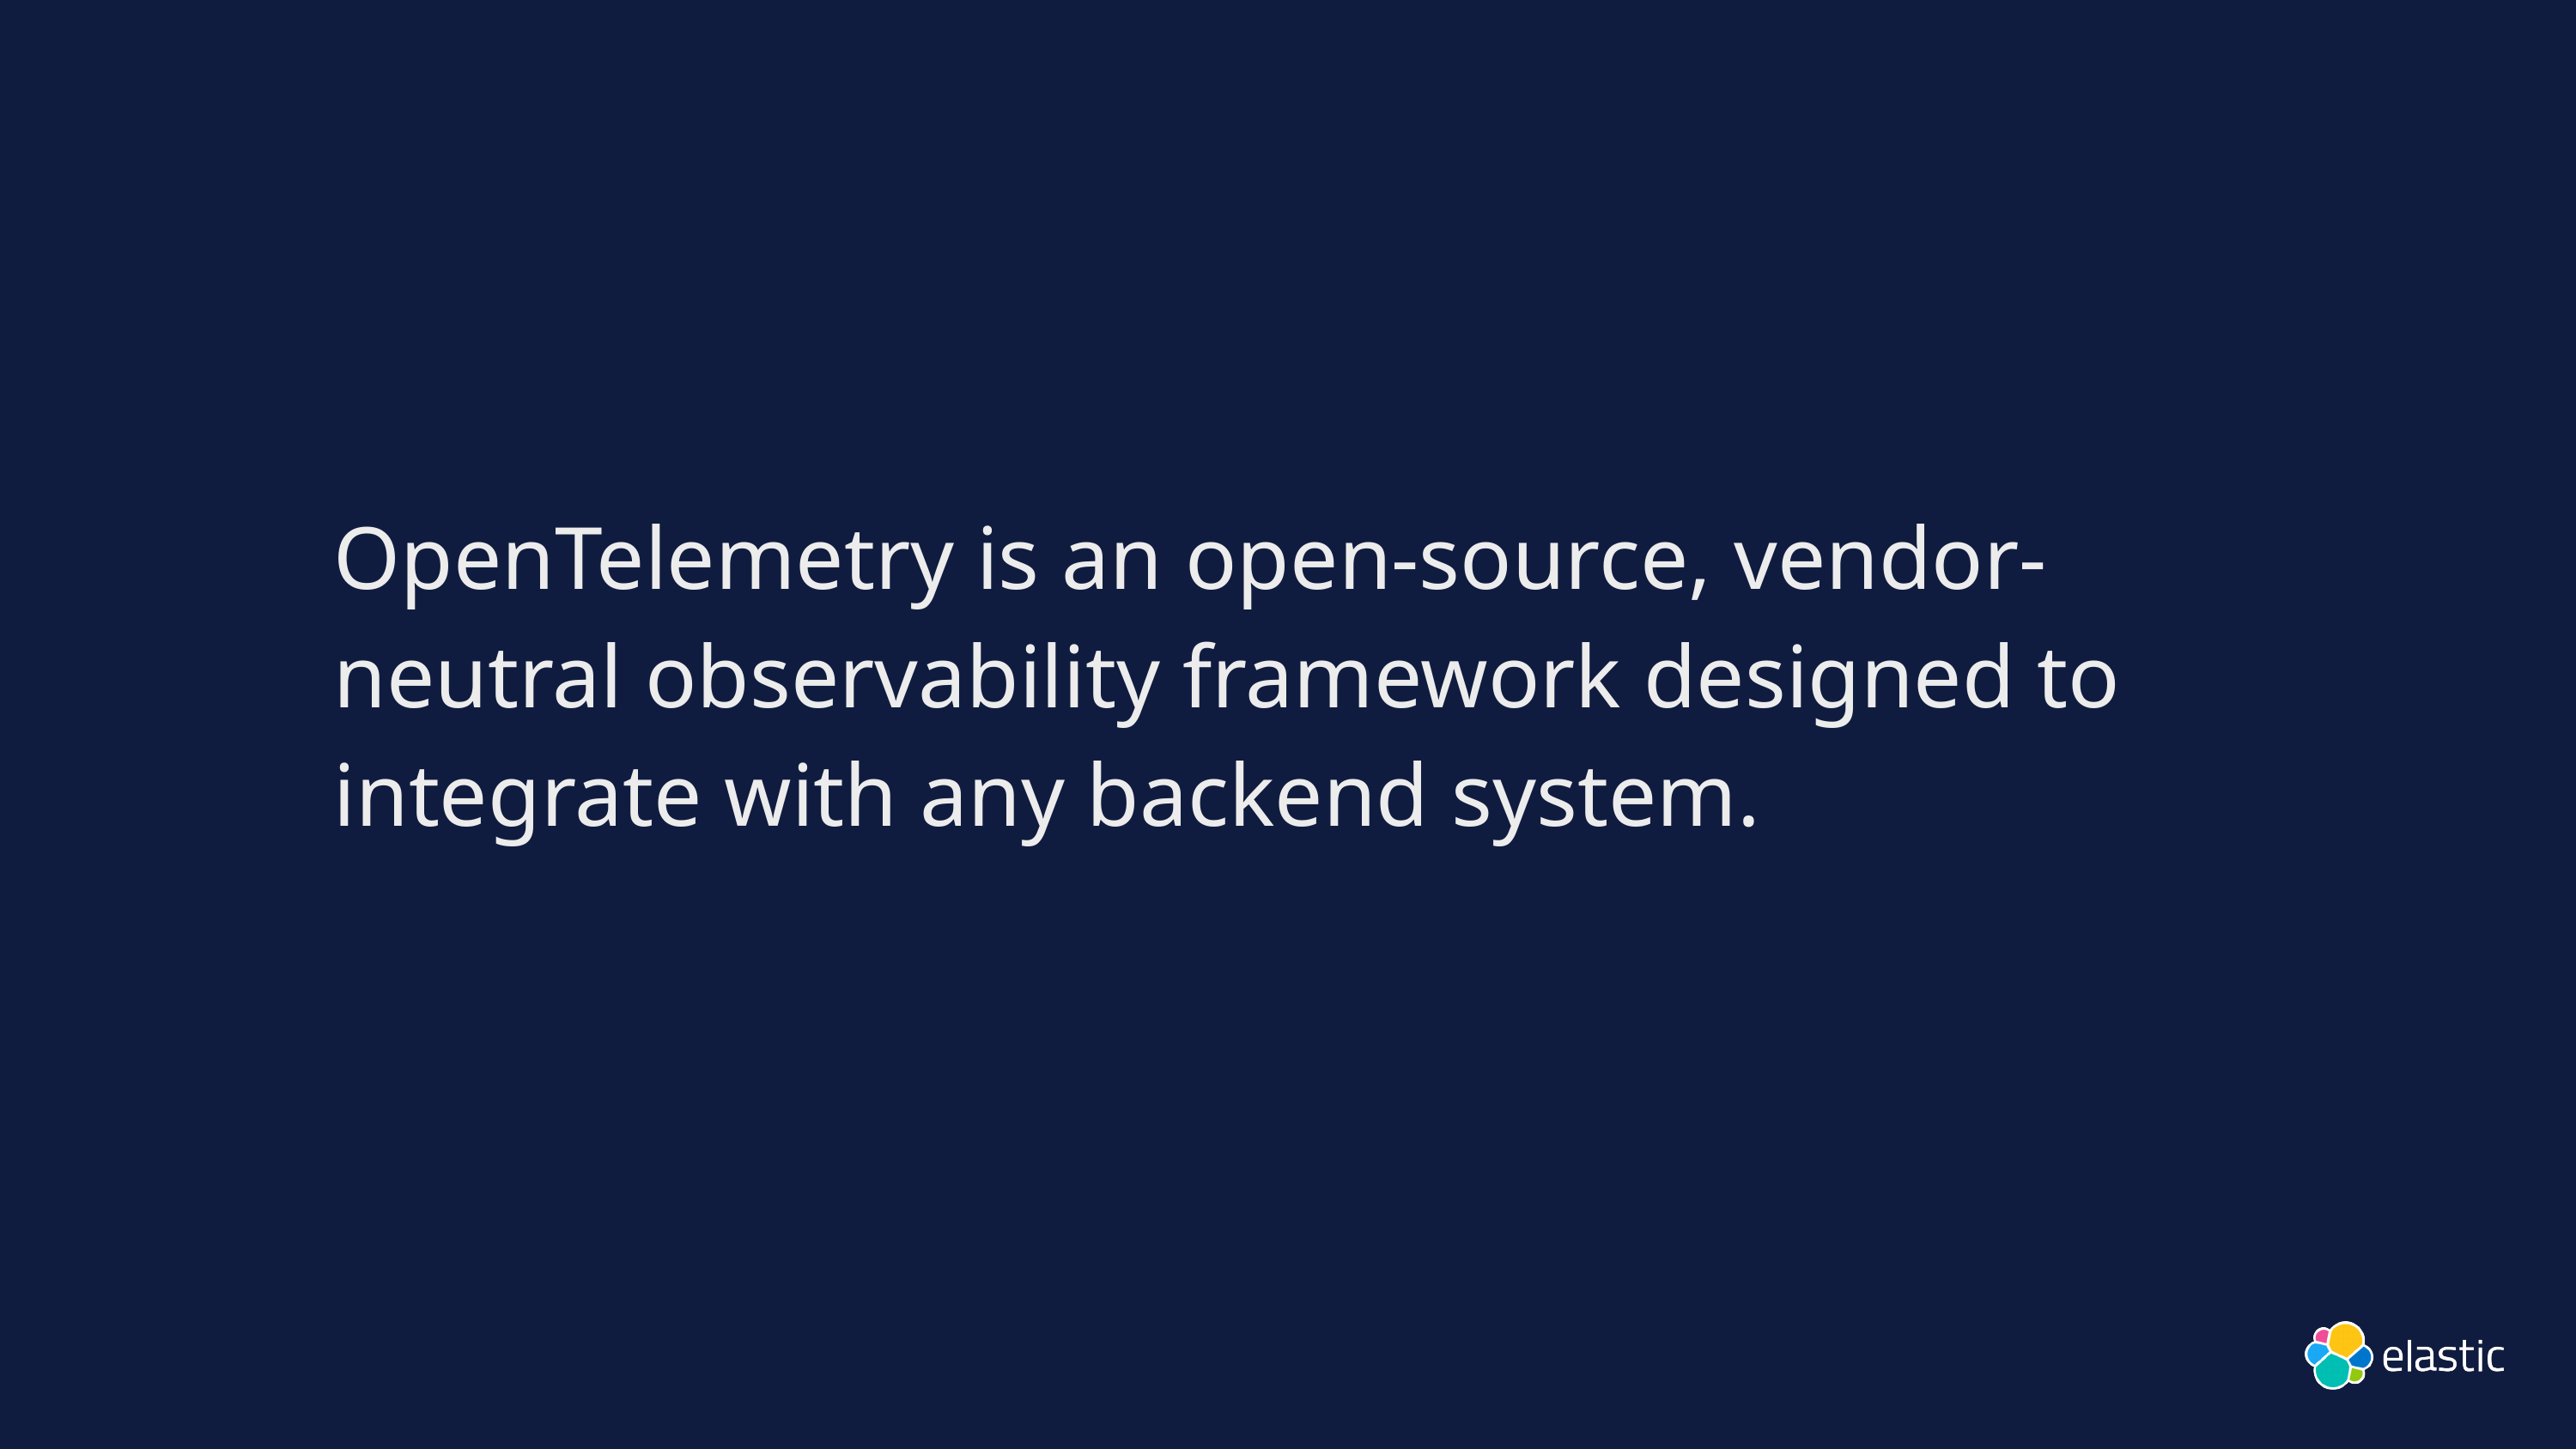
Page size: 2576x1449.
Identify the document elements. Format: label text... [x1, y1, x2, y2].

title OpenTelemetry is an open-source, vendor-neutral observability framework designed to integrate with any backend system. [333, 554, 2226, 1022]
picture [2305, 1321, 2504, 1390]
